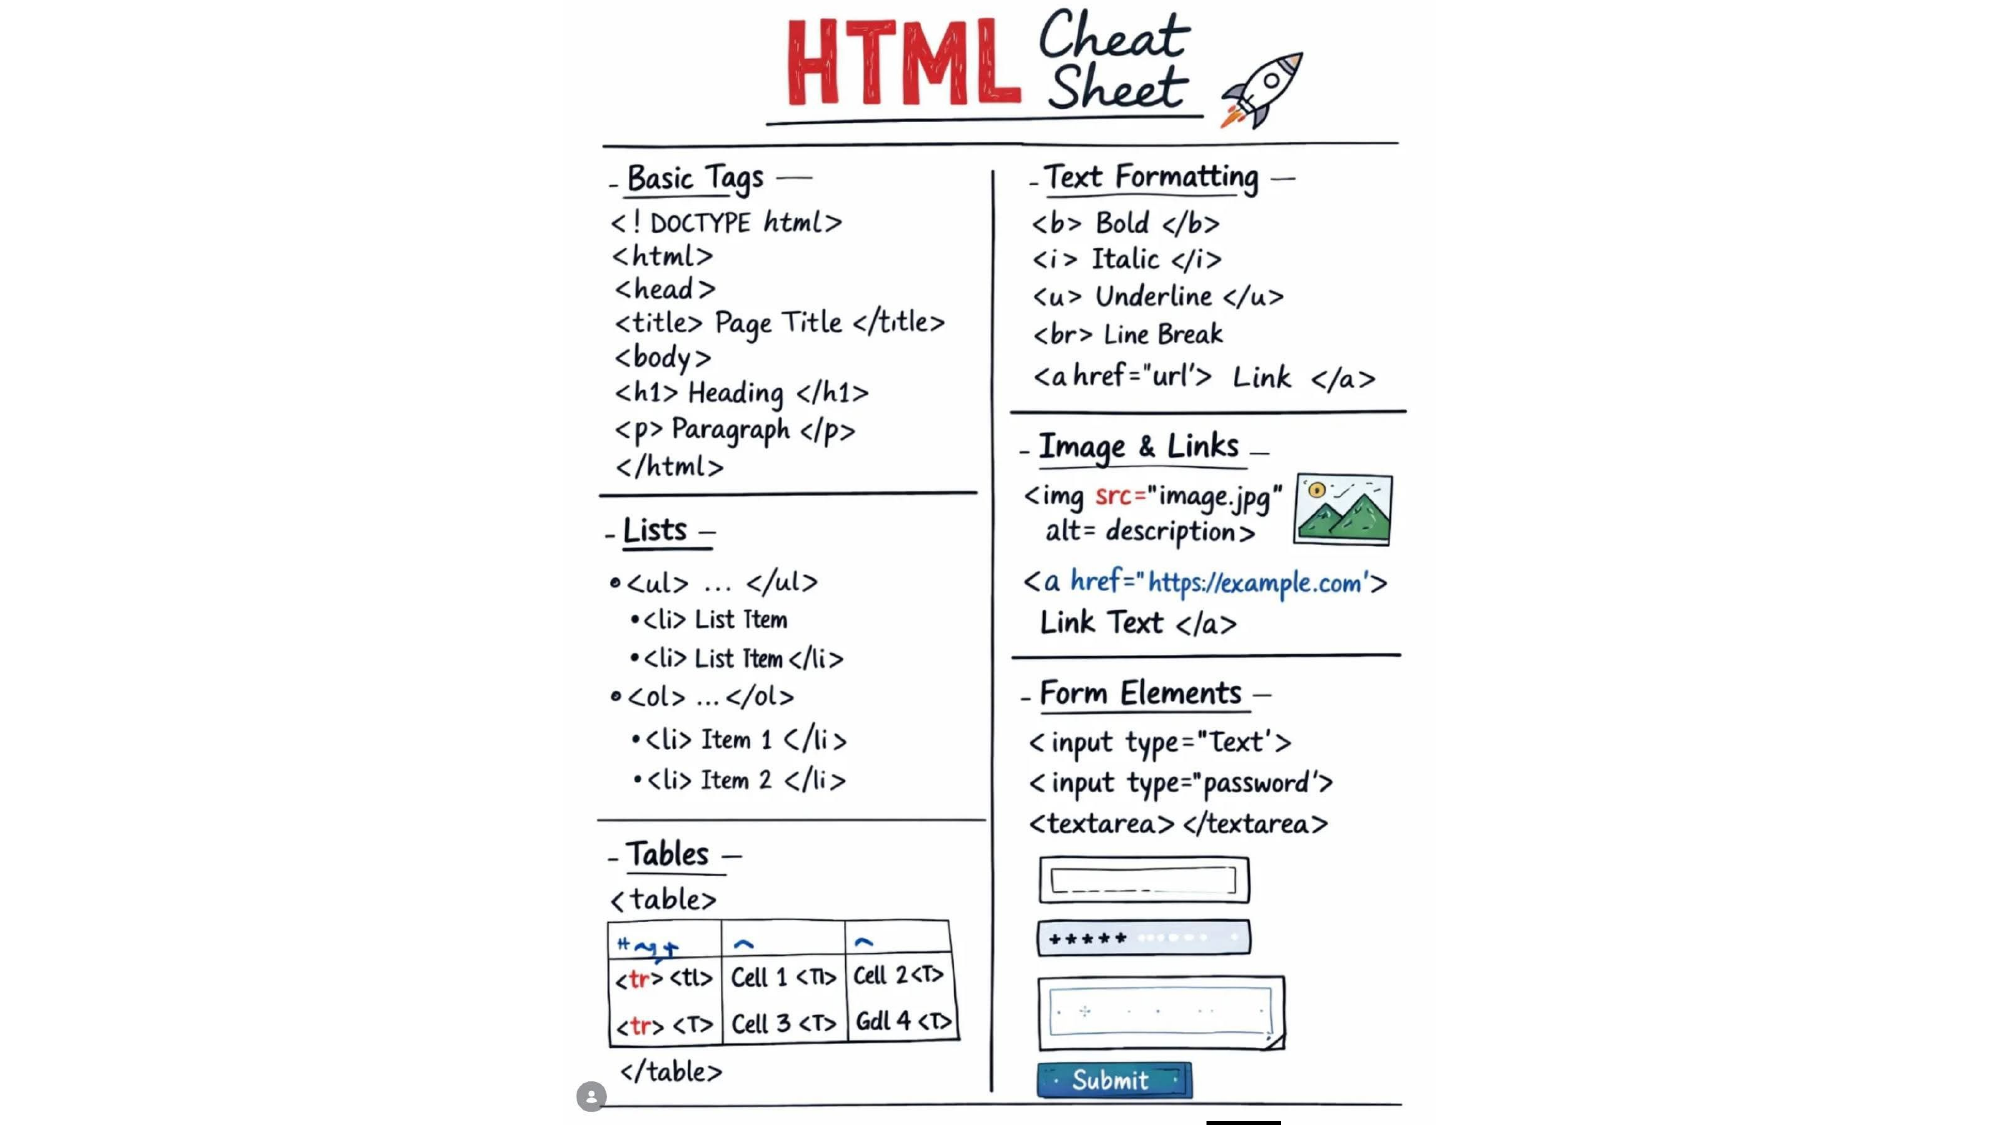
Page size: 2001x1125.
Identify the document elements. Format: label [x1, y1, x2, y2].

picture [563, 0, 1437, 1125]
